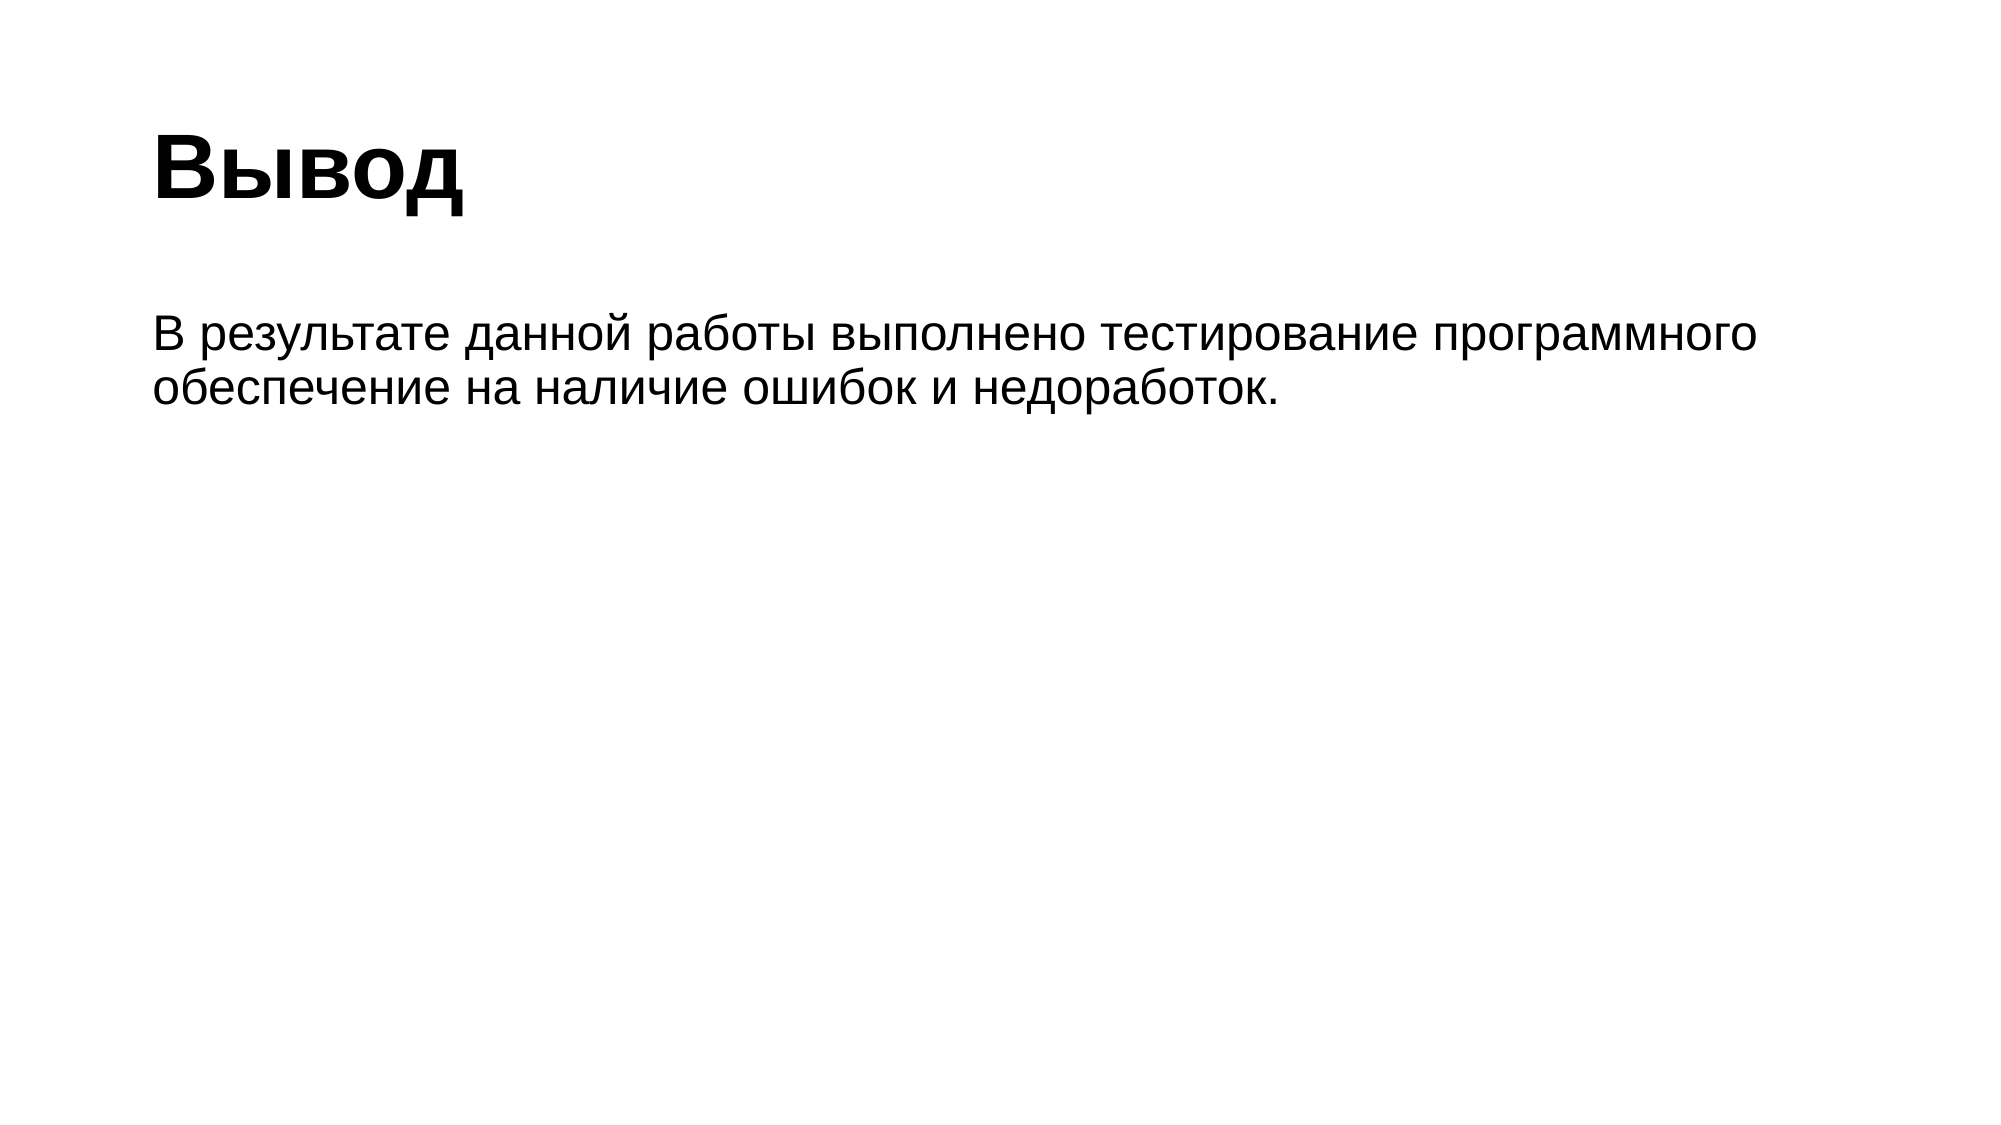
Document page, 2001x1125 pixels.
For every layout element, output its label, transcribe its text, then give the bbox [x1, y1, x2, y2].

list В результате данной работы выполнено тестирование программного обеспечение на наличие ошибок и недоработок. [137, 299, 1863, 1014]
title Вывод [137, 59, 1863, 278]
